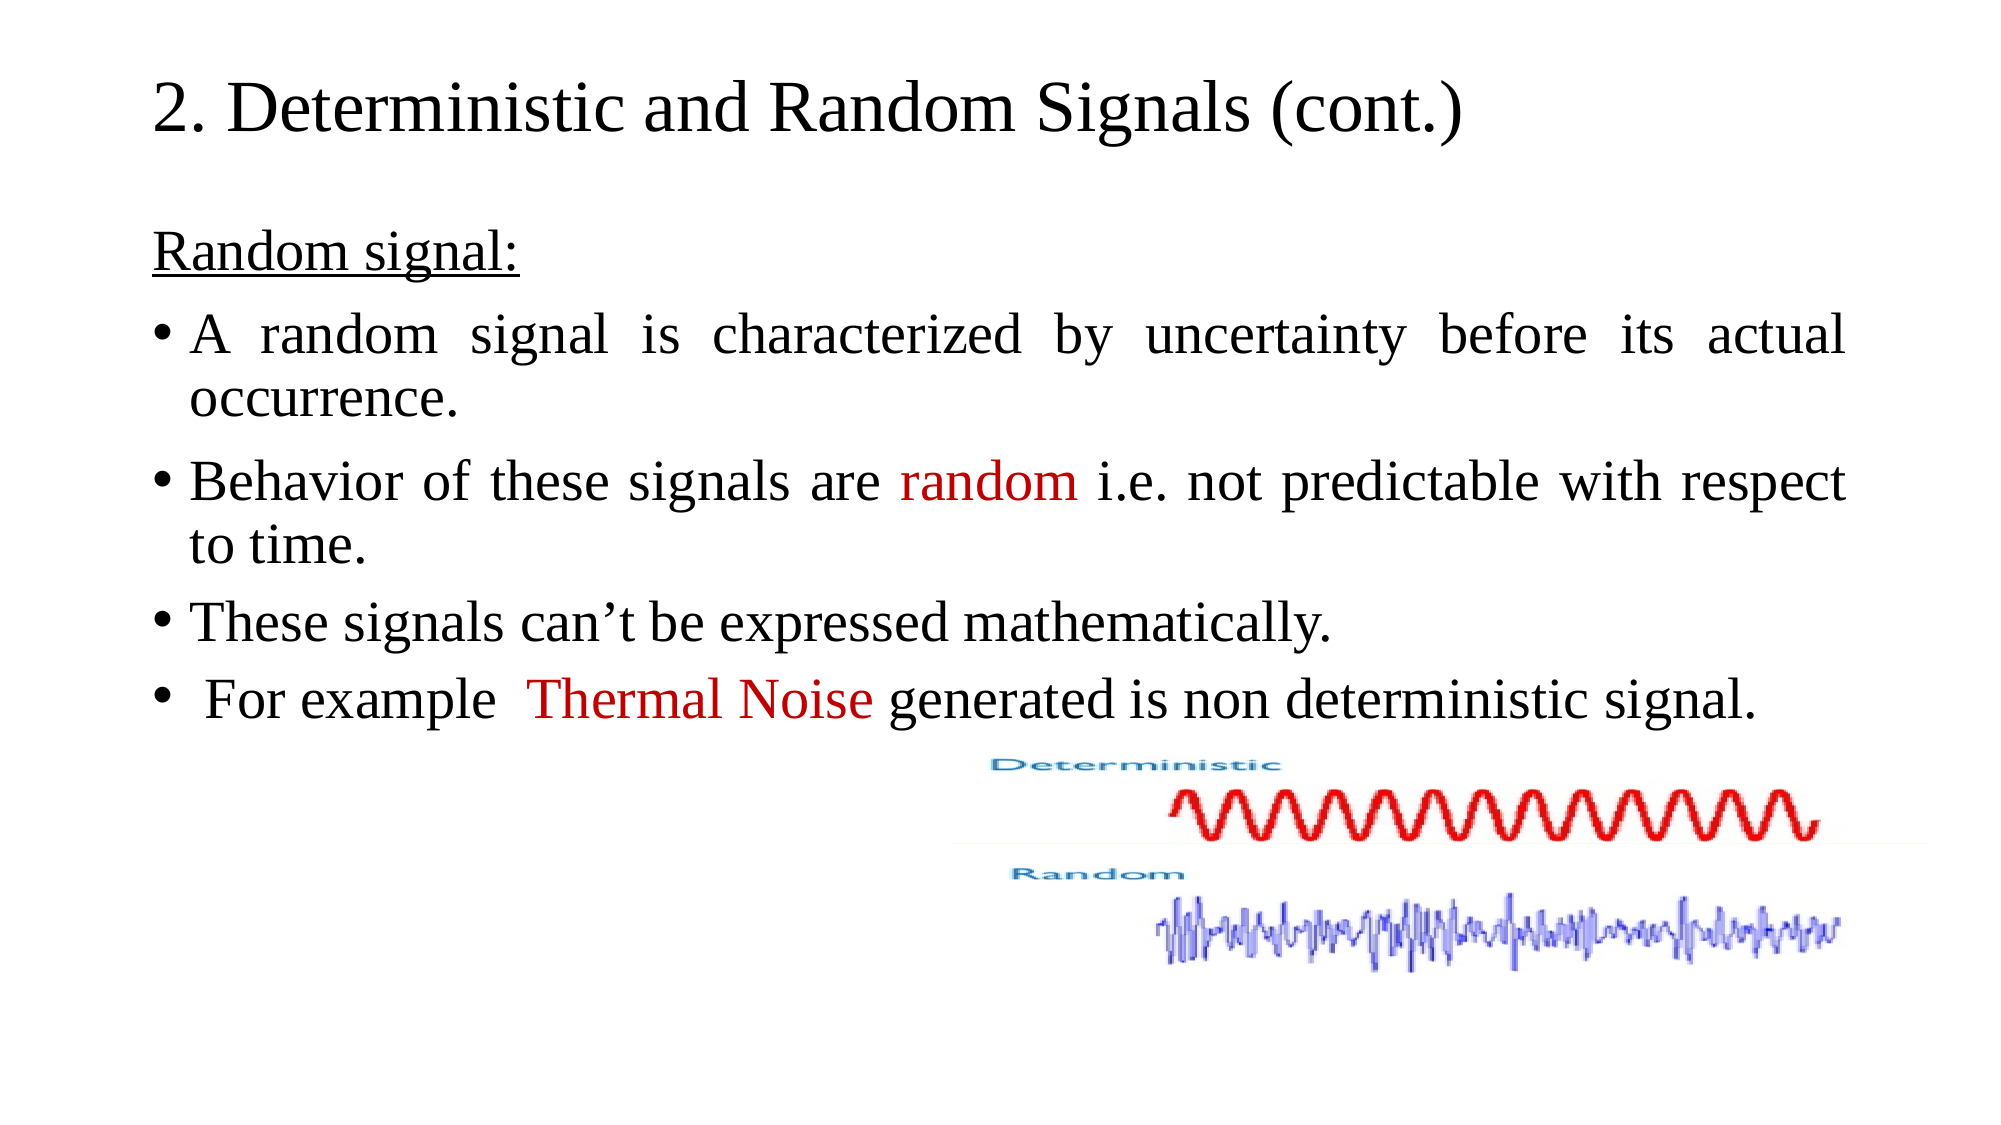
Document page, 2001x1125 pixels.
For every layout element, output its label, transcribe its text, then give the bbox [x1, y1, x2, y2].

title 2. Deterministic and Random Signals (cont.) [137, 59, 1863, 155]
list Random signal: A random signal is characterized by uncertainty before its actual occurrence. Behavior of these signals are random i.e. not predictable with respect to time. These signals can’t be expressed mathematically. For example Thermal Noise generated is non deterministic signal. [137, 212, 1863, 1014]
picture [951, 750, 1927, 979]
